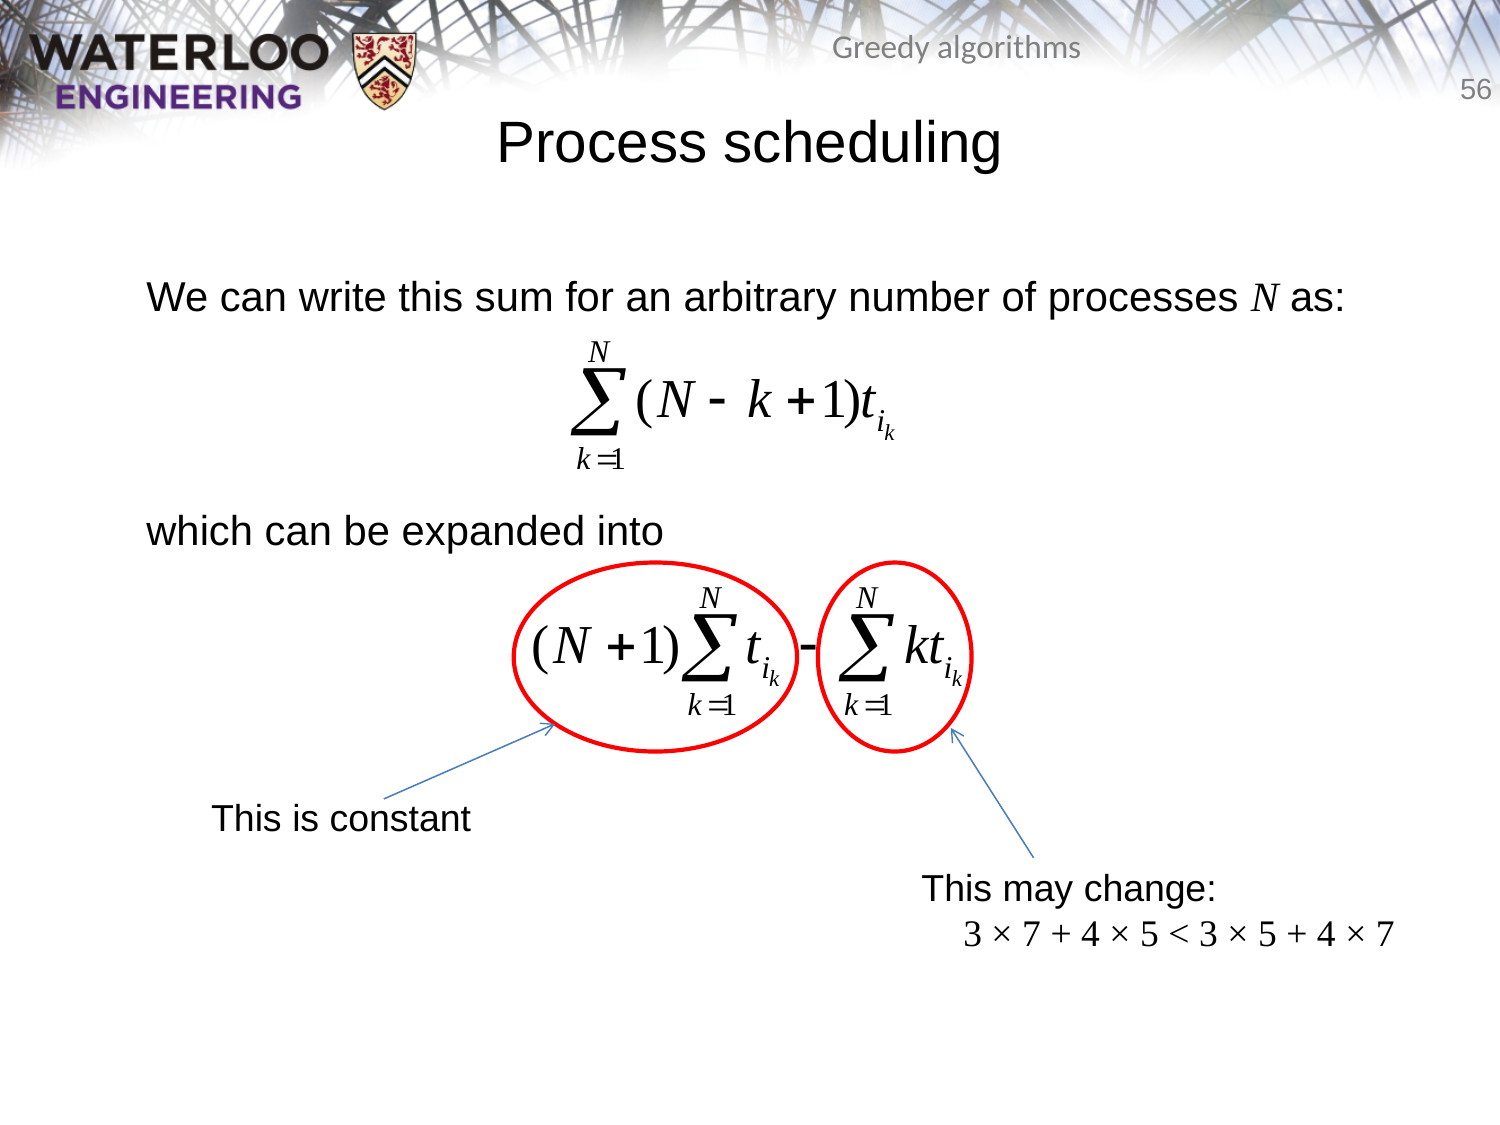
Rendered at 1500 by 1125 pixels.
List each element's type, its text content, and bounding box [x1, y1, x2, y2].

text_box [572, 736, 739, 754]
text_box [592, 560, 719, 570]
text_box This is constant [196, 786, 487, 847]
list We can write this sum for an arbitrary number of processes N as: which can be expanded into [74, 262, 1426, 1006]
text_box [926, 751, 1058, 835]
text_box [849, 736, 941, 754]
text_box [383, 723, 556, 800]
text_box [860, 560, 930, 570]
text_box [562, 325, 914, 482]
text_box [524, 572, 981, 729]
text_box [511, 626, 519, 688]
picture [0, 0, 1500, 1125]
title Process scheduling [74, 44, 1426, 233]
text_box This may change: 3 × 7 + 4 × 5 < 3 × 5 + 4 × 7 [906, 856, 1411, 962]
